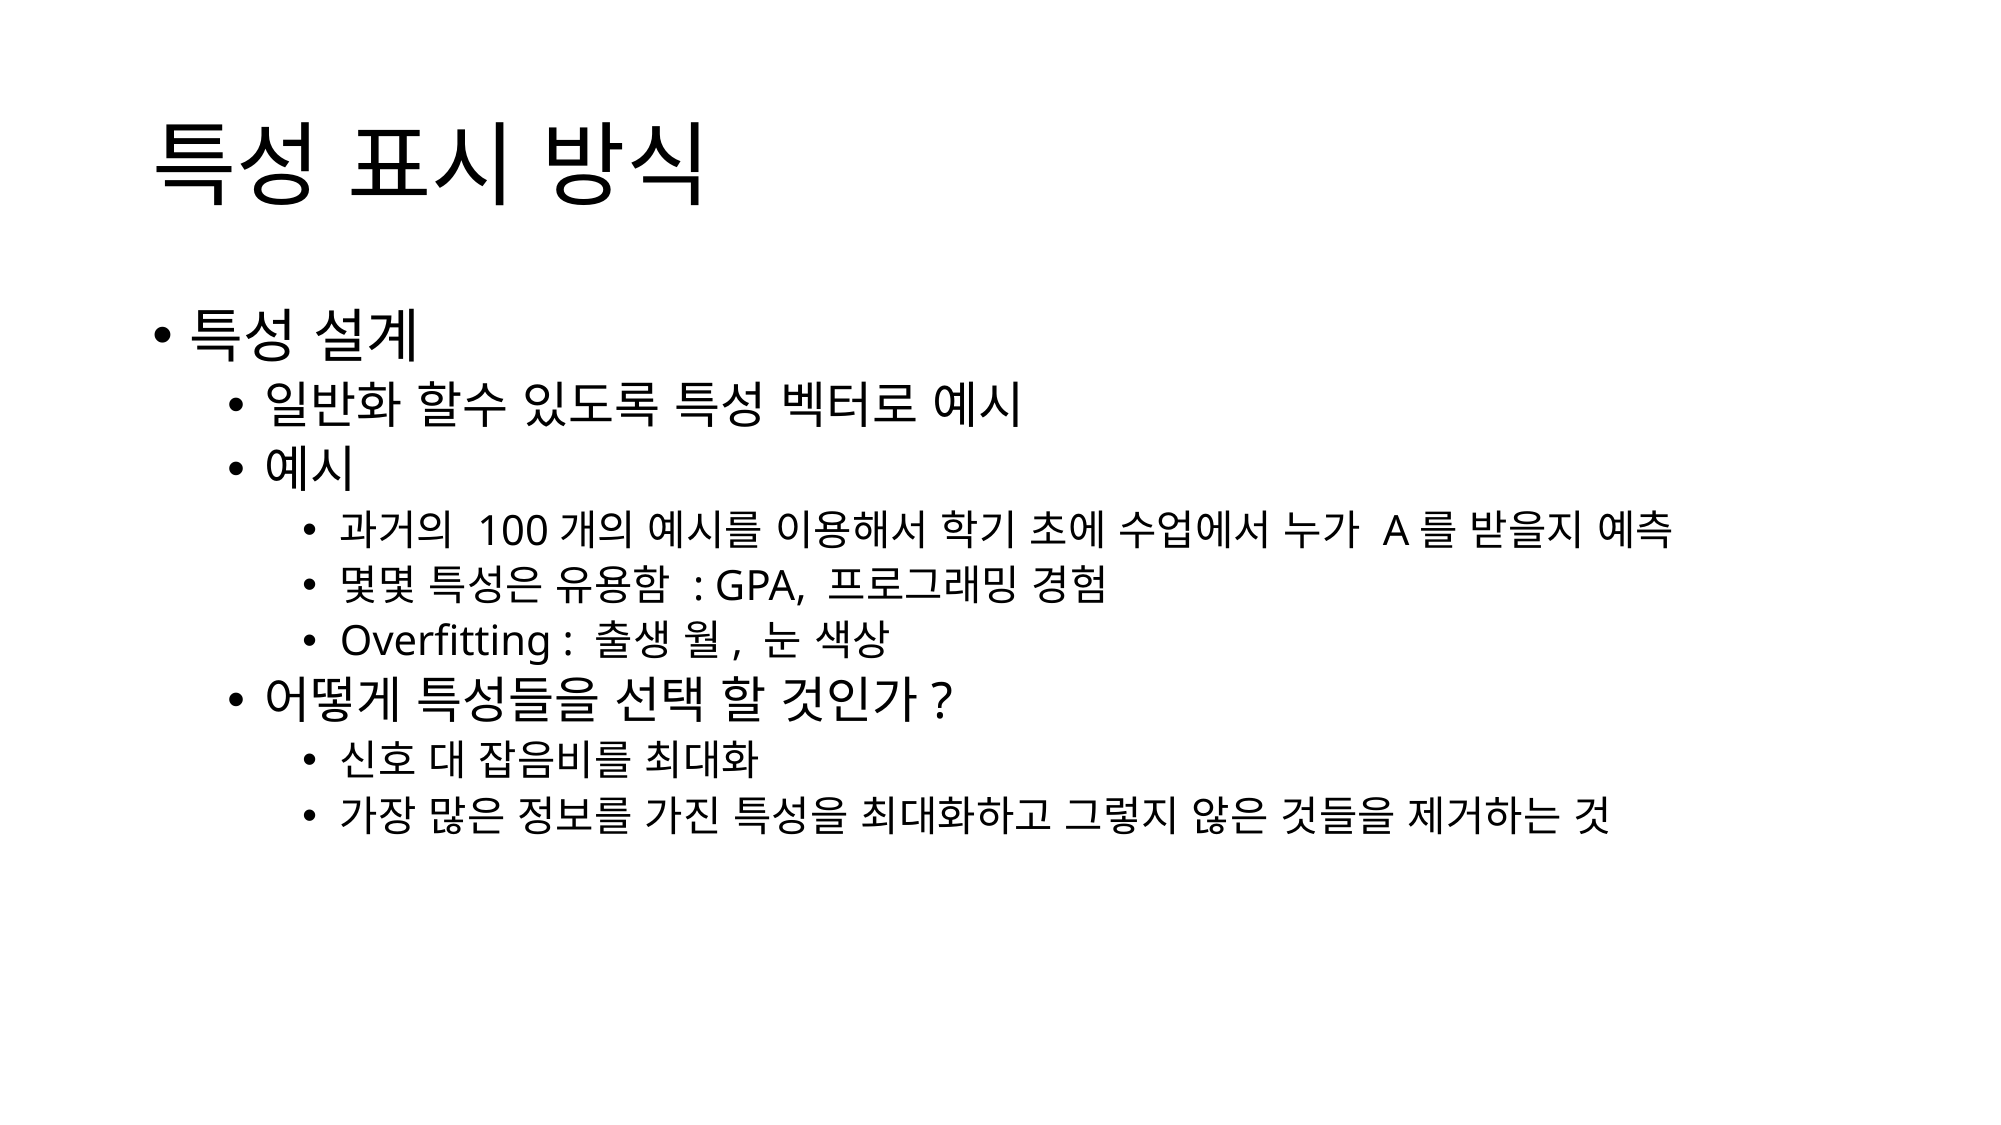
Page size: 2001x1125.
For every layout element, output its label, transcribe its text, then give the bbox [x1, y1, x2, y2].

list 특성 설계 일반화 할수 있도록 특성 벡터로 예시 예시 과거의 100개의 예시를 이용해서 학기 초에 수업에서 누가 A를 받을지 예측 몇몇 특성은 유용함 : GPA, 프로그래밍 경험 Overfitting : 출생 월, 눈 색상 어떻게 특성들을 선택 할 것인가? 신호 대 잡음비를 최대화 가장 많은 정보를 가진 특성을 최대화하고 그렇지 않은 것들을 제거하는 것 [137, 299, 1863, 1014]
title 특성 표시 방식 [137, 59, 1863, 278]
